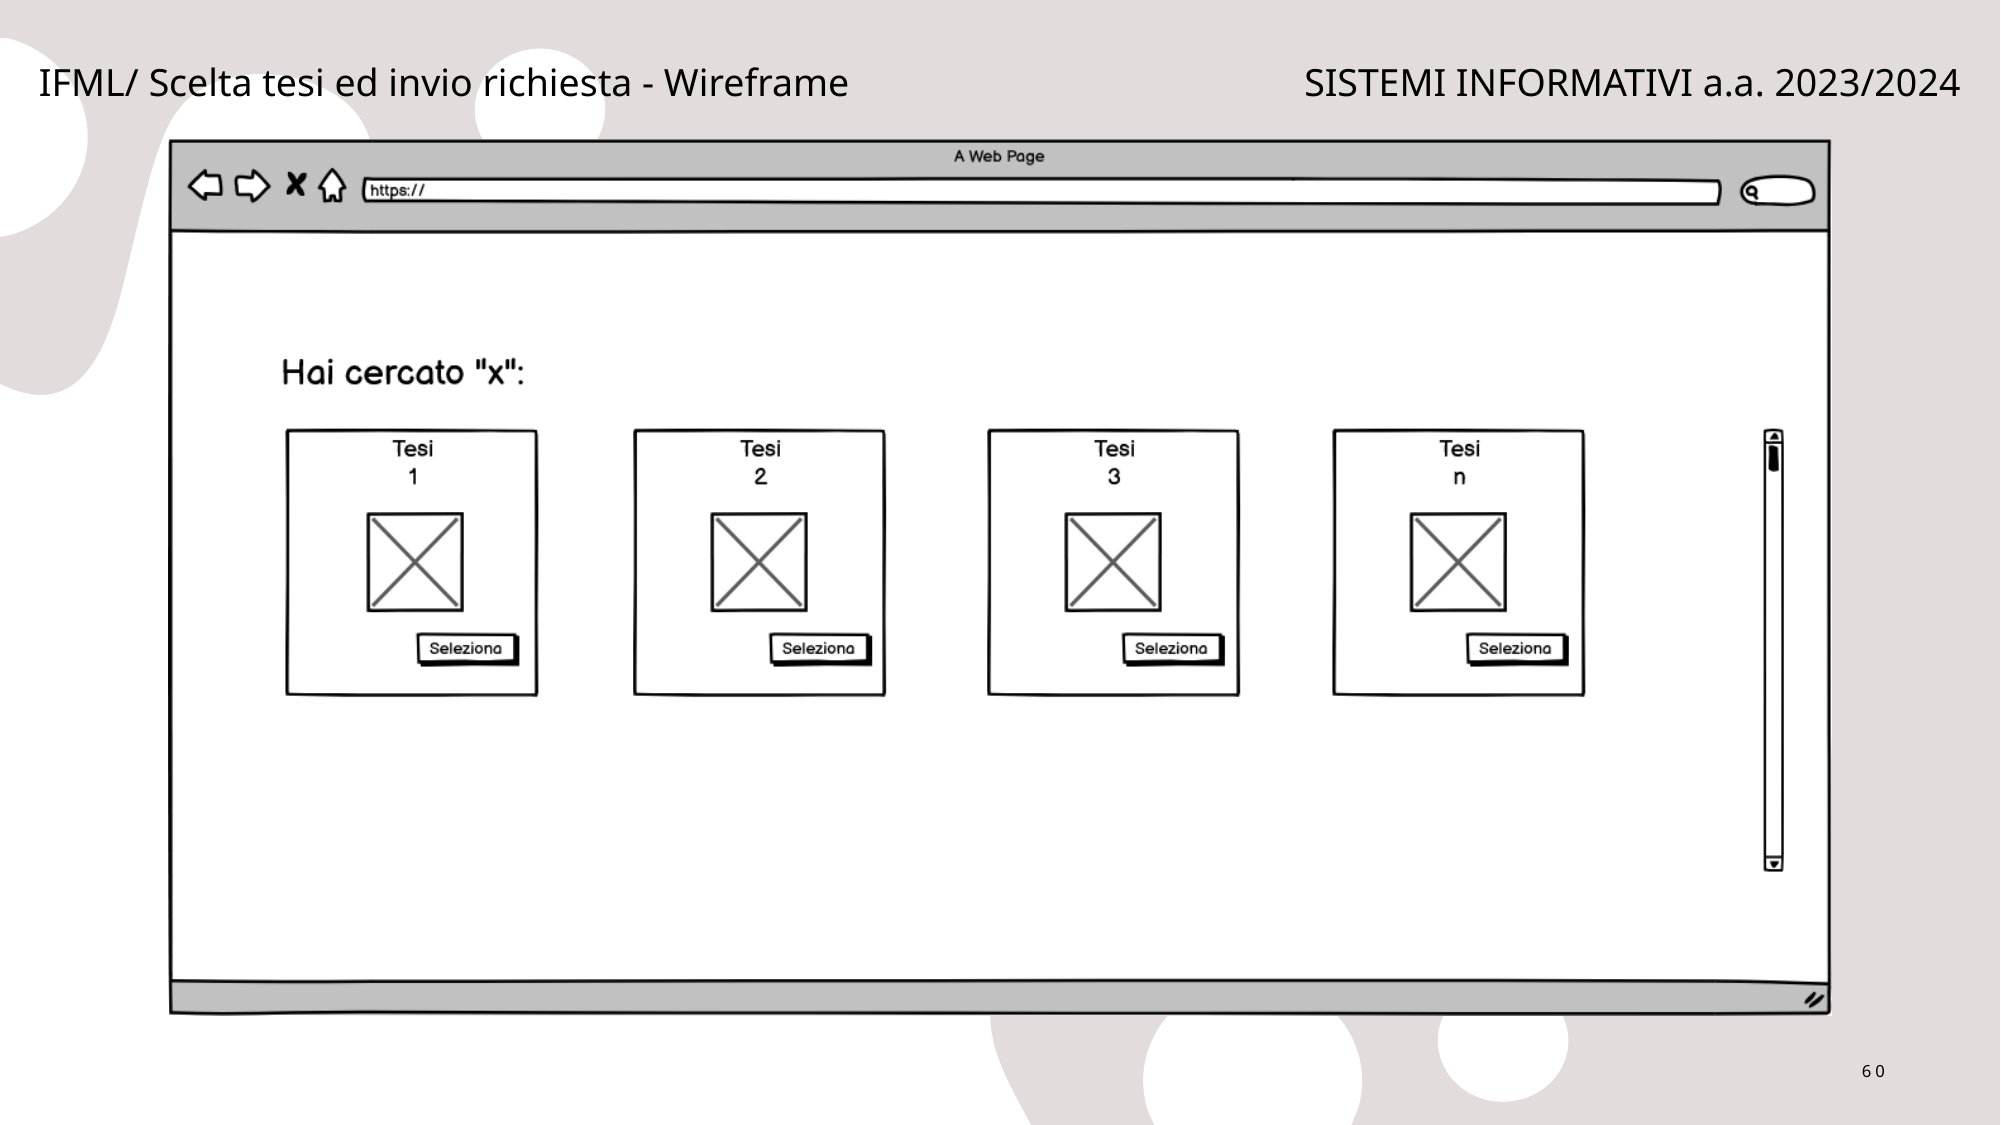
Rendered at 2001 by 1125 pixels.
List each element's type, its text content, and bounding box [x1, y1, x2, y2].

slide_number 60 [1662, 1042, 1900, 1103]
picture [168, 139, 1832, 1016]
text_box SISTEMI INFORMATIVI a.a. 2023/2024 [1277, 51, 1976, 112]
text_box IFML/ Scelta tesi ed invio richiesta - Wireframe [24, 51, 941, 112]
